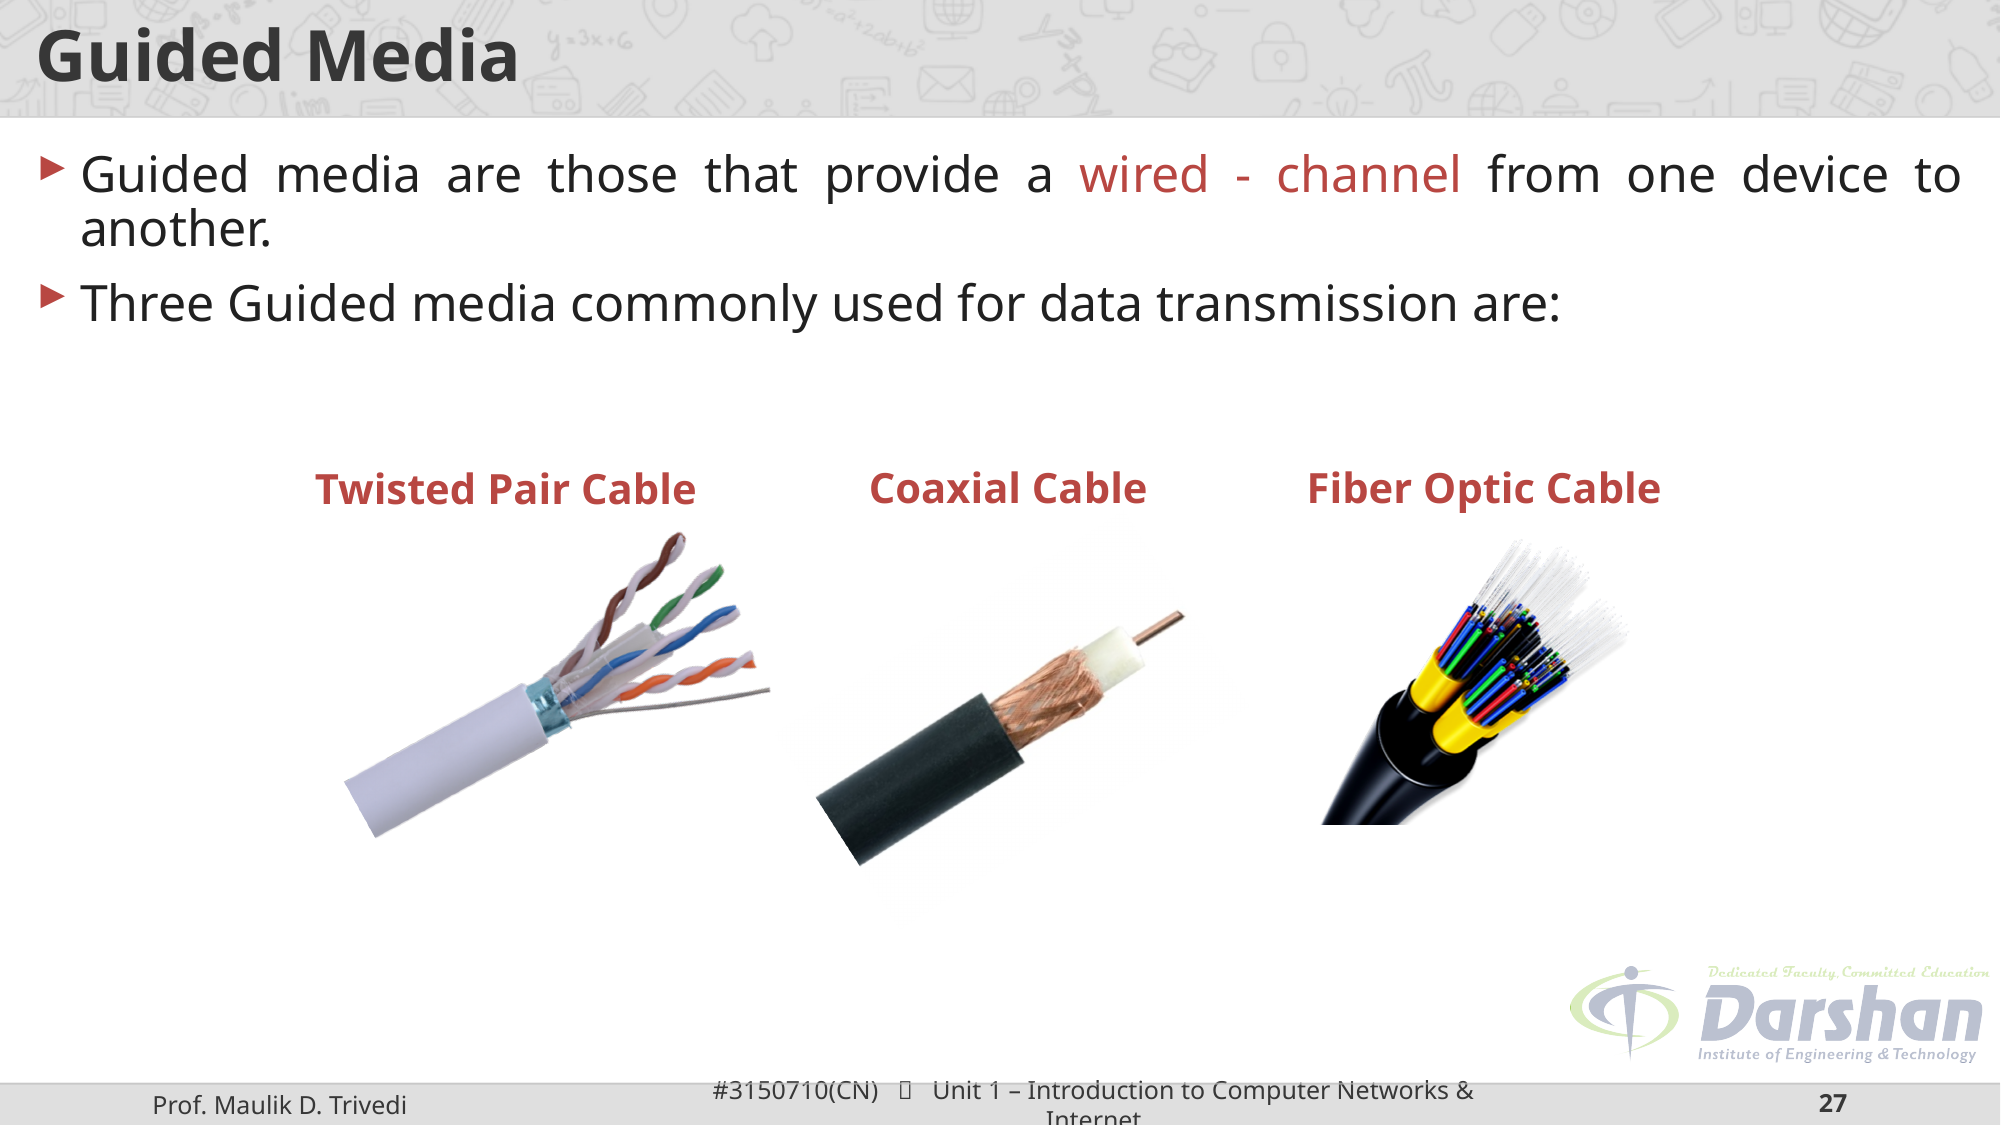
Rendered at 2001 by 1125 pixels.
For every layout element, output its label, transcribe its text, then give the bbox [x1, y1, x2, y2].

list Guided media are those that provide a wired - channel from one device to another. Three Guided media commonly used for data transmission are: [21, 141, 1979, 1059]
text_box Coaxial Cable [854, 454, 1169, 520]
text_box Fiber Optic Cable [1291, 454, 1686, 520]
picture [301, 520, 1248, 928]
text_box Twisted Pair Cable [299, 455, 731, 521]
title Guided Media [0, 0, 2000, 117]
picture [1277, 538, 1657, 825]
